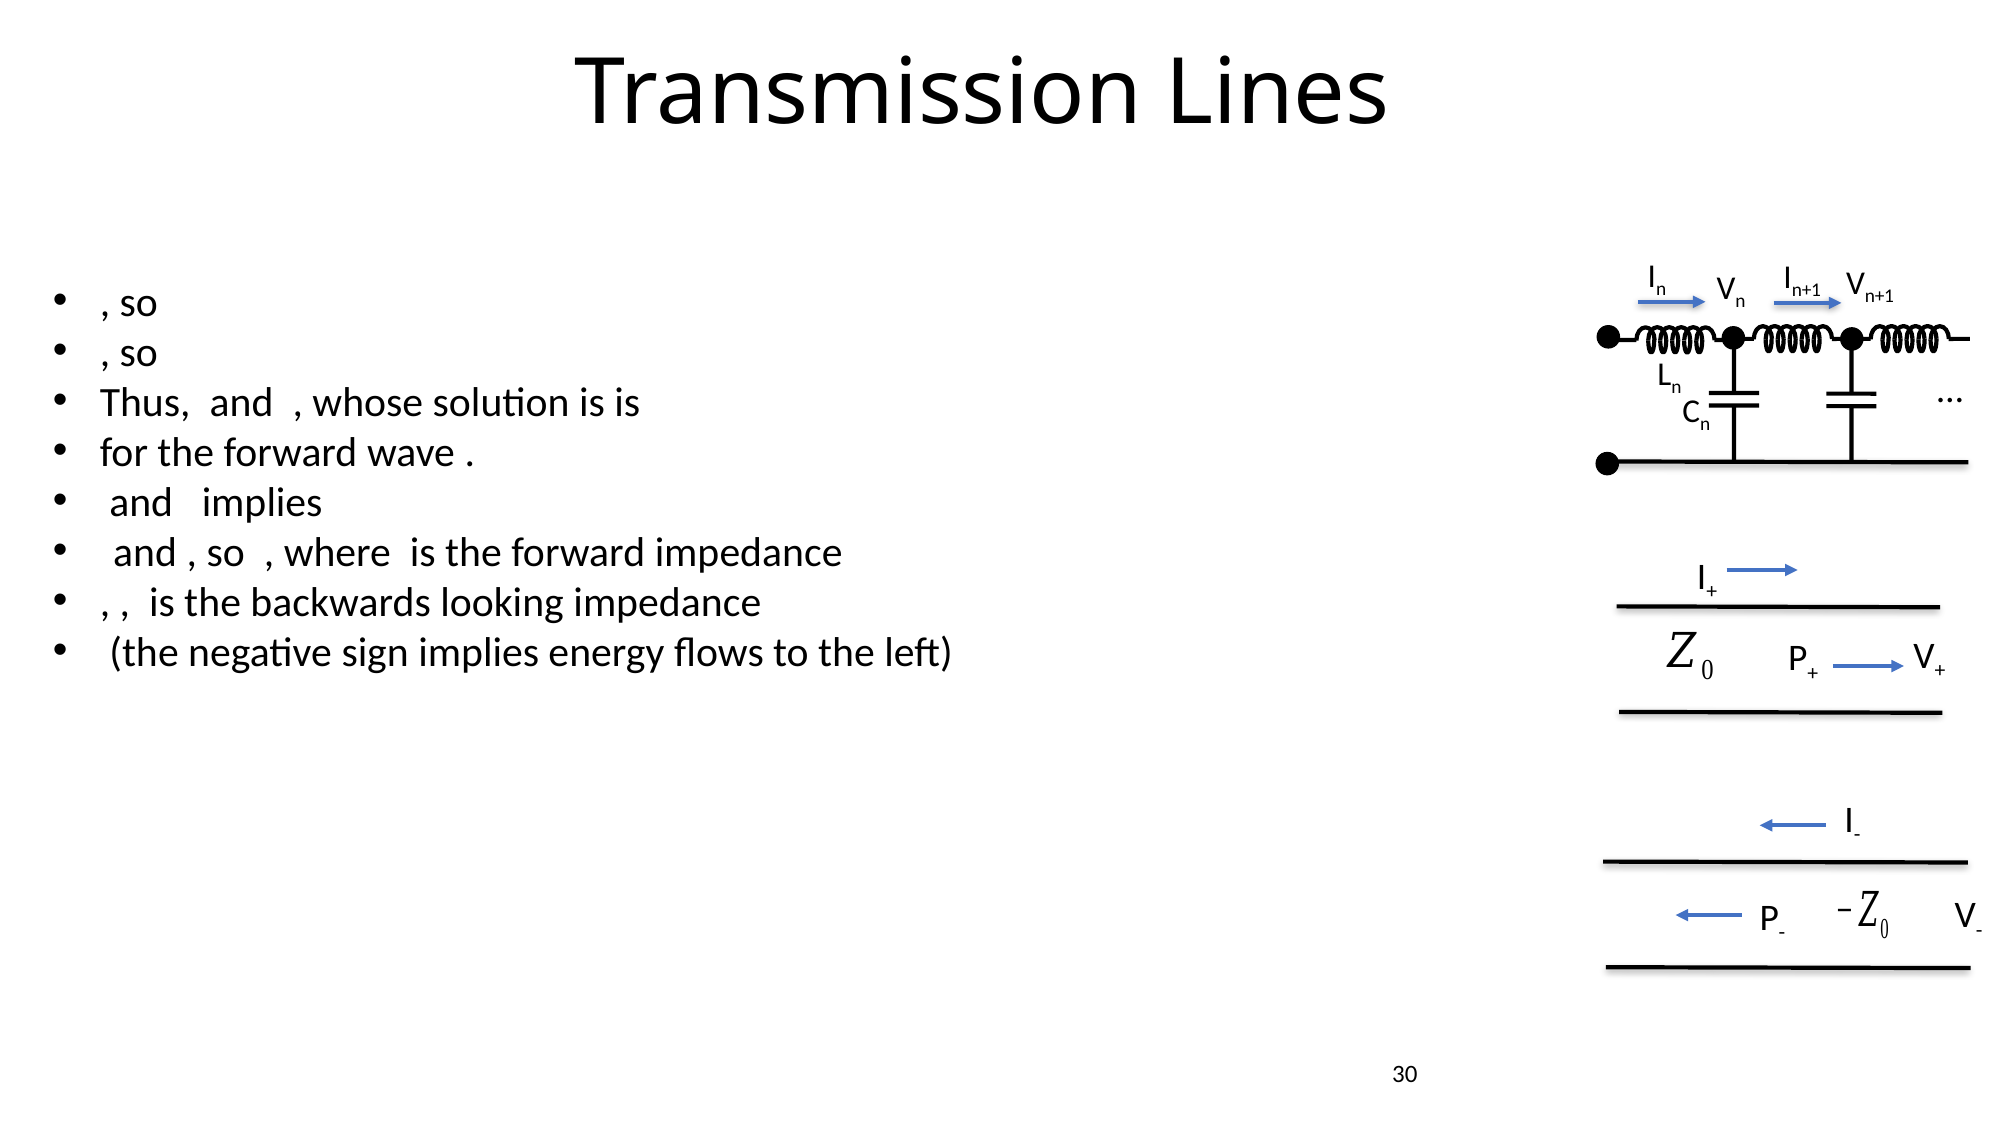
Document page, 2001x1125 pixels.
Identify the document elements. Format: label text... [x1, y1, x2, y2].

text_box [1603, 787, 2000, 969]
text_box Transmission Lines [33, 31, 1931, 142]
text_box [1595, 246, 1971, 475]
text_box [1616, 544, 2000, 713]
slide_number 30 [1074, 738, 1425, 1125]
